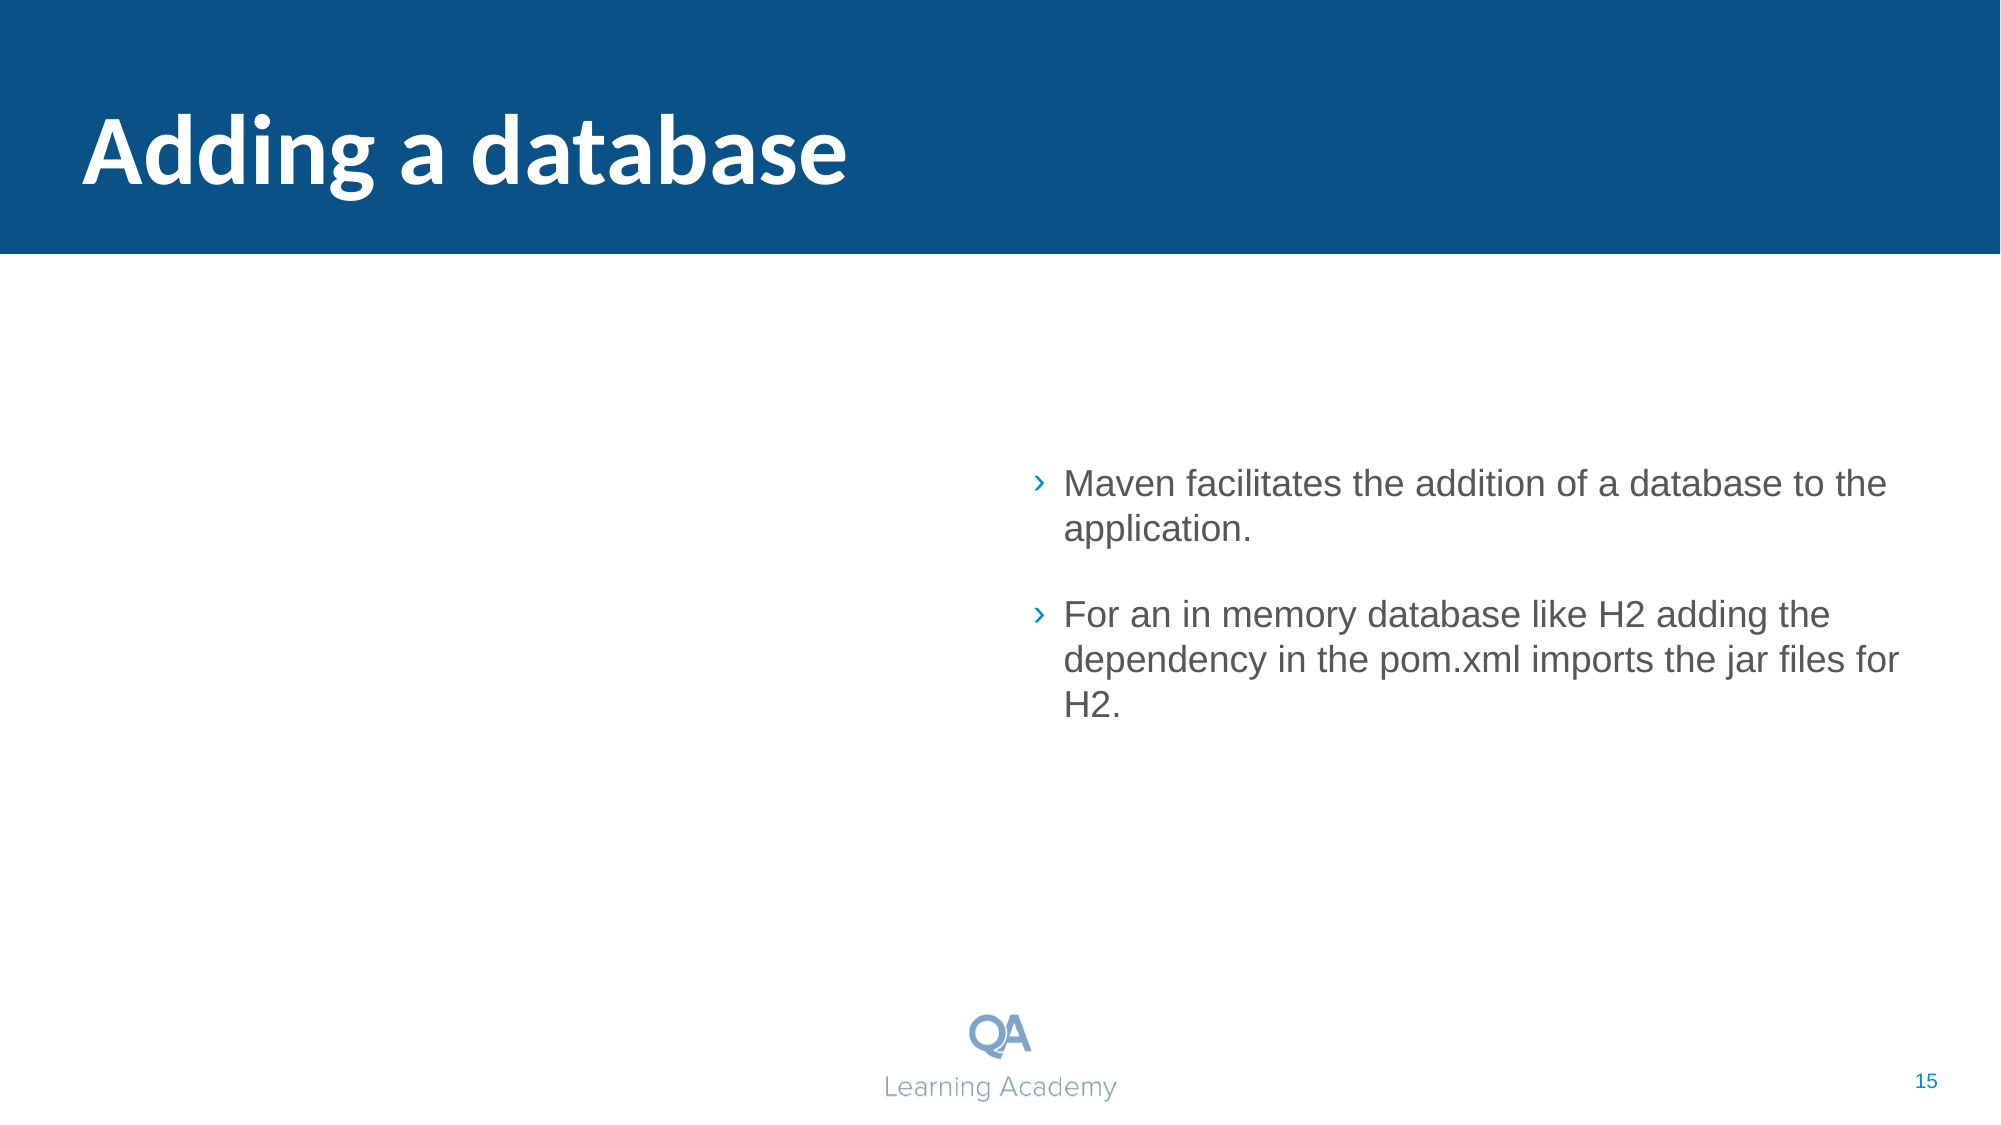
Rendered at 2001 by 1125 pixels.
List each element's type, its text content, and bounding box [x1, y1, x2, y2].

list Maven facilitates the addition of a database to the application. For an in memory database like H2 adding the dependency in the pom.xml imports the jar files for H2. [1018, 277, 1934, 1002]
title Adding a database [67, 24, 1565, 212]
